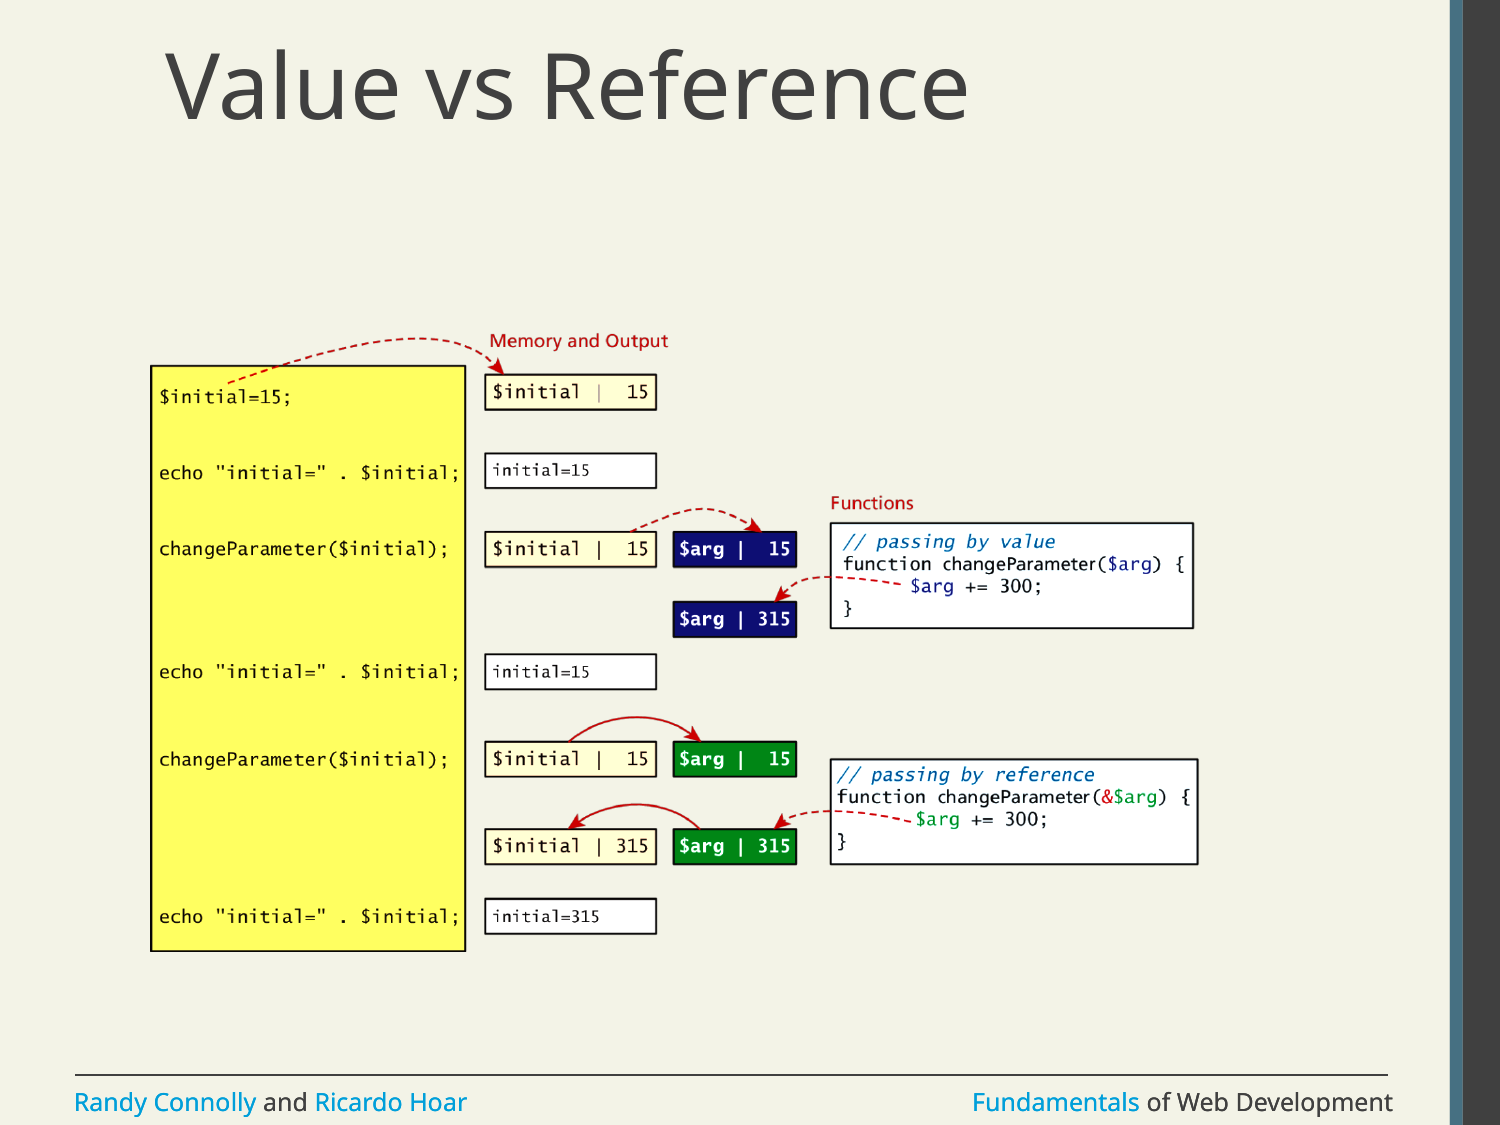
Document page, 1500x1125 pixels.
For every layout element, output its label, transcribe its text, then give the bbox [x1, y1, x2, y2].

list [149, 269, 1201, 1013]
title Value vs Reference [150, 20, 1425, 188]
